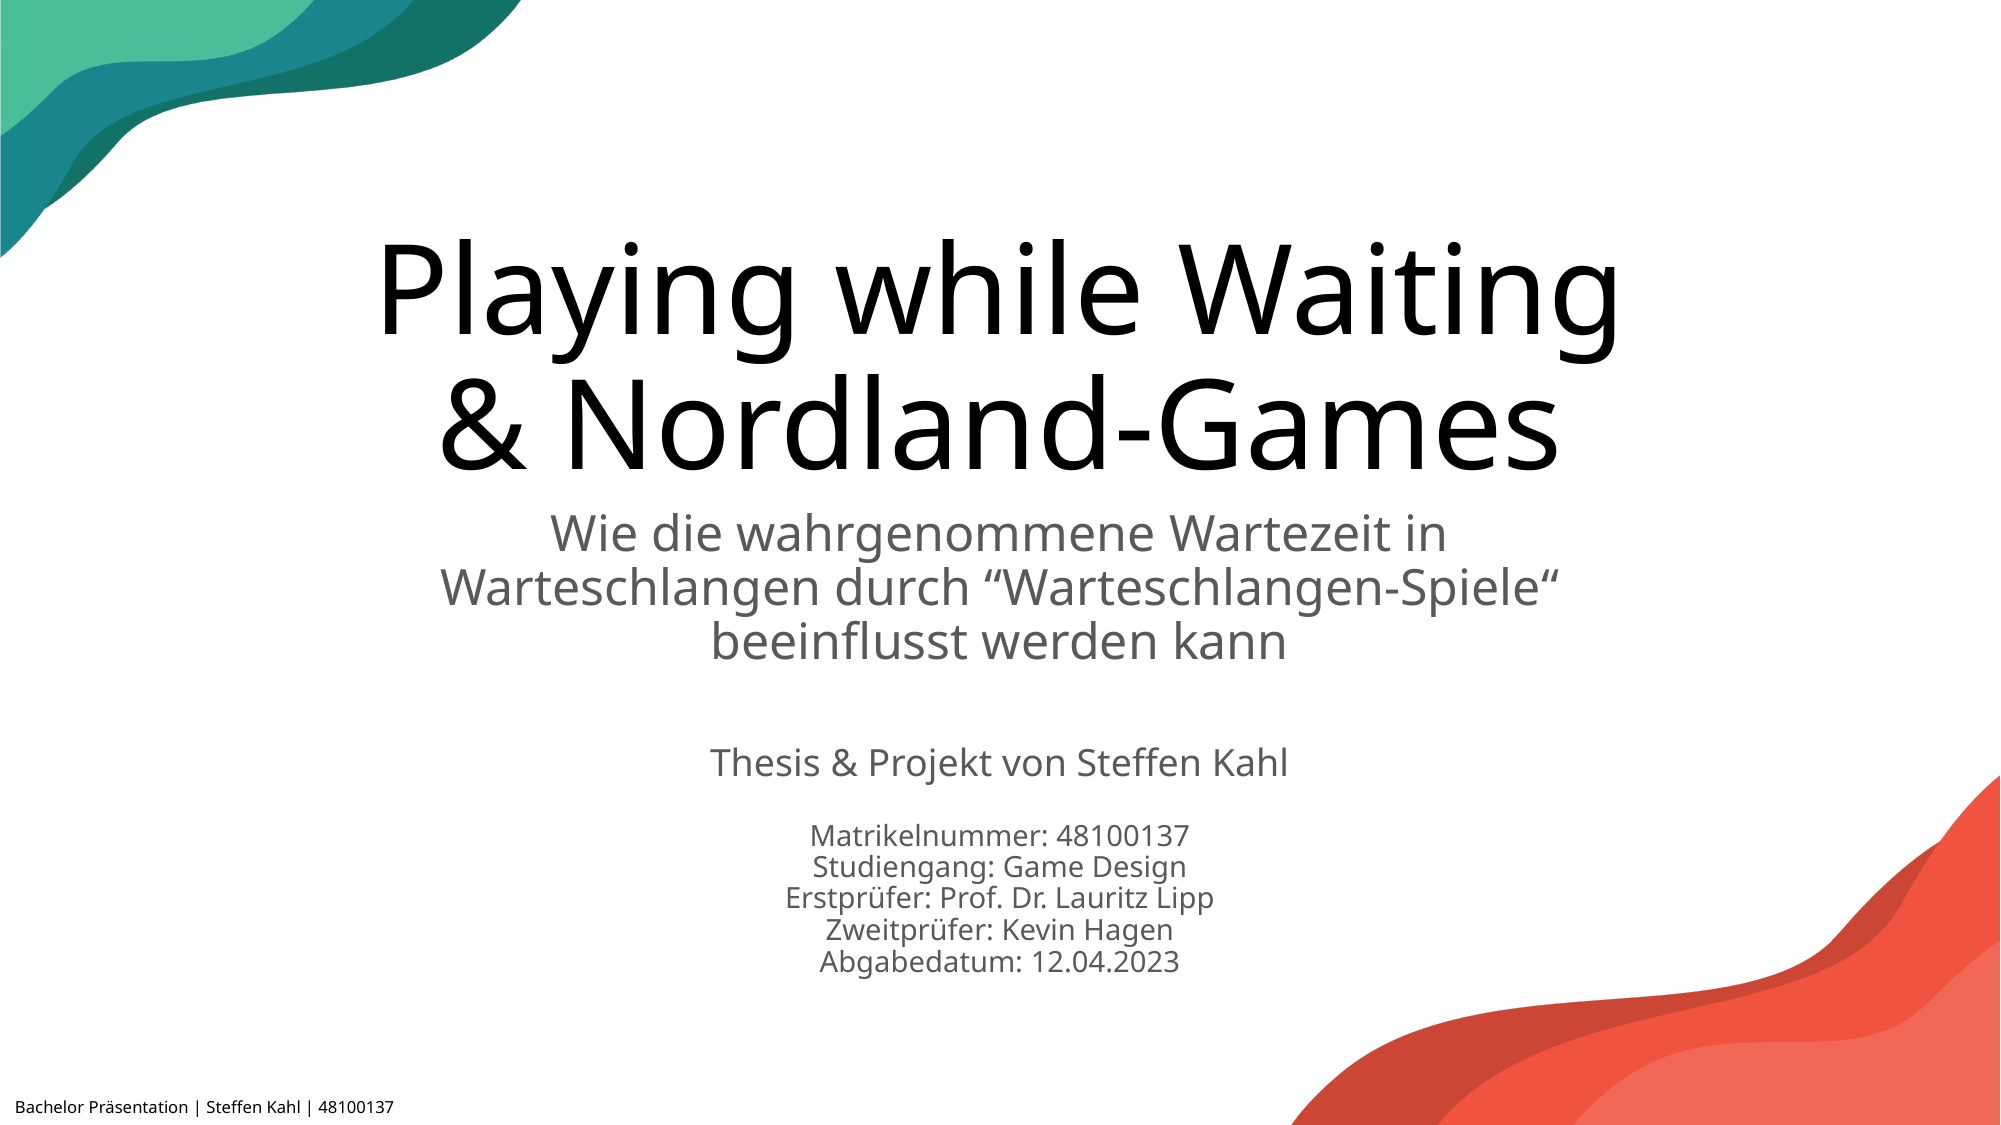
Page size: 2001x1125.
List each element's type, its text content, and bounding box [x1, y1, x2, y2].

text_box Bachelor Präsentation | Steffen Kahl | 48100137 [0, 1089, 583, 1125]
picture [0, 0, 535, 272]
subtitle Wie die wahrgenommene Wartezeit in Warteschlangen durch “Warteschlangen-Spiele“ beeinflusst werden kann [249, 501, 1750, 683]
text_box Thesis & Projekt von Steffen Kahl Matrikelnummer: 48100137 Studiengang: Game Design Erstprüfer: Prof. Dr. Lauritz Lipp Zweitprüfer: Kevin Hagen Abgabedatum: 12.04.2023 [249, 736, 1750, 989]
picture [1271, 755, 2000, 1125]
title Playing while Waiting & Nordland-Games [249, 217, 1750, 501]
